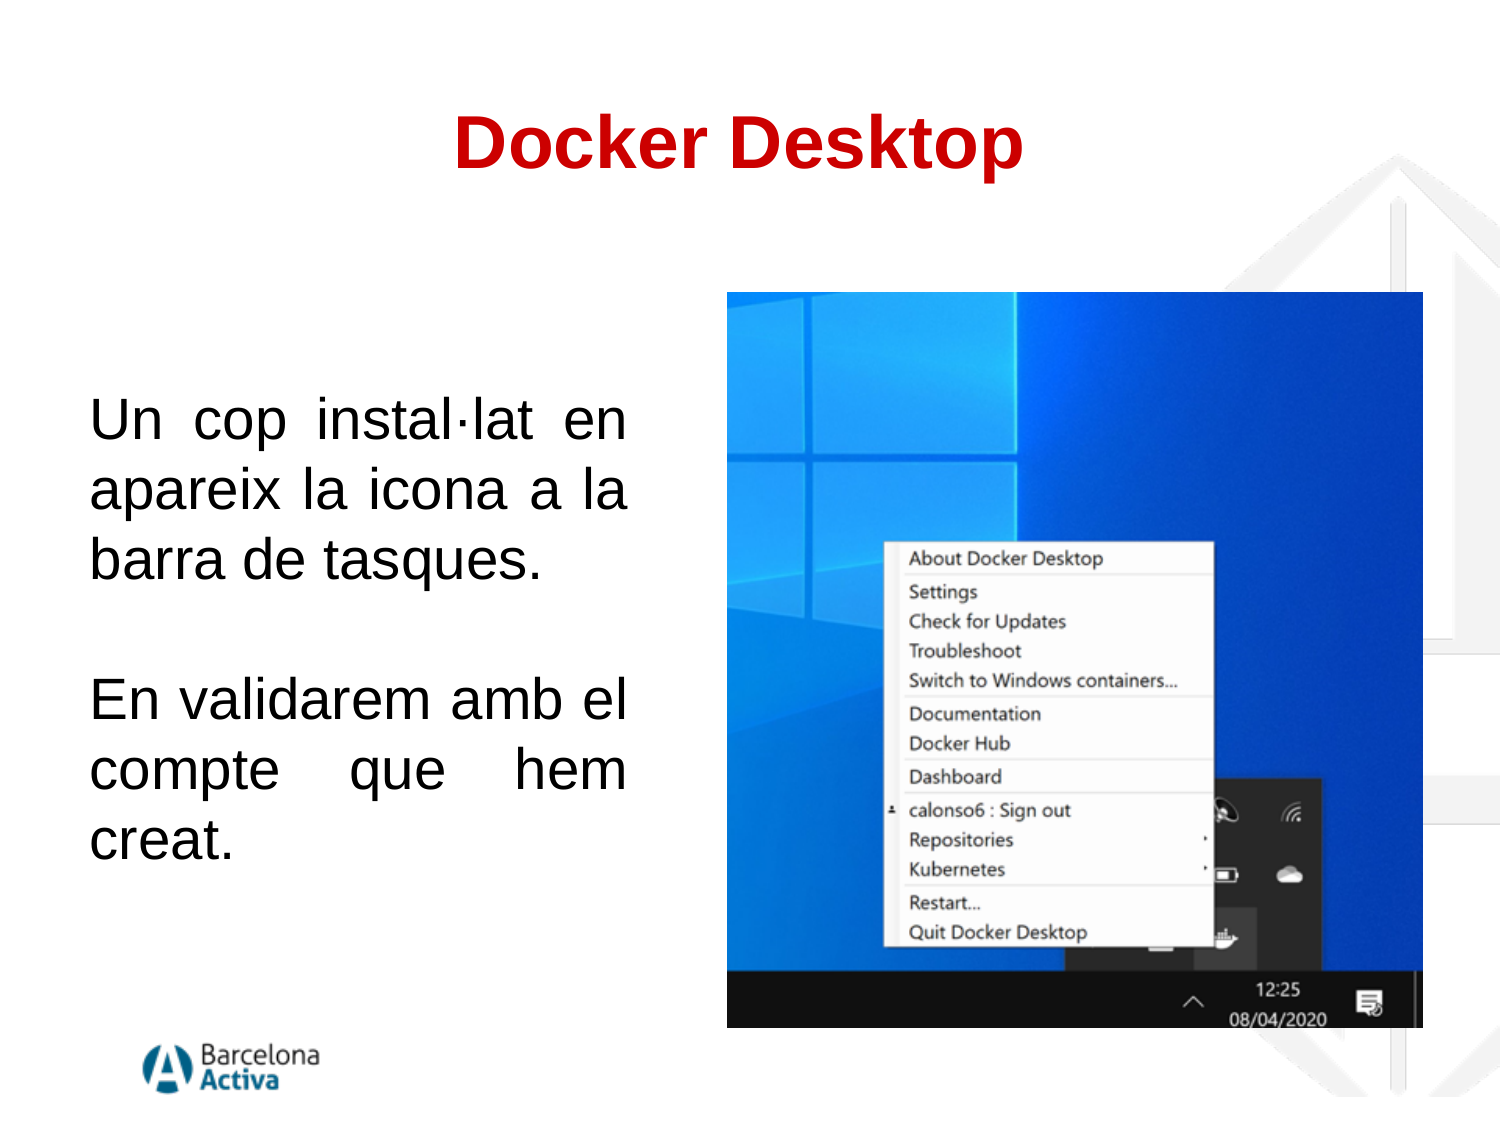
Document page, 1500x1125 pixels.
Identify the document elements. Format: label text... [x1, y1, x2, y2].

picture [132, 1030, 329, 1106]
text_box Un cop instal·lat en apareix la icona a la barra de tasques. En validarem amb el compte que hem creat. [74, 373, 644, 879]
picture [727, 140, 1500, 1097]
title Docker Desktop [75, 45, 1425, 233]
